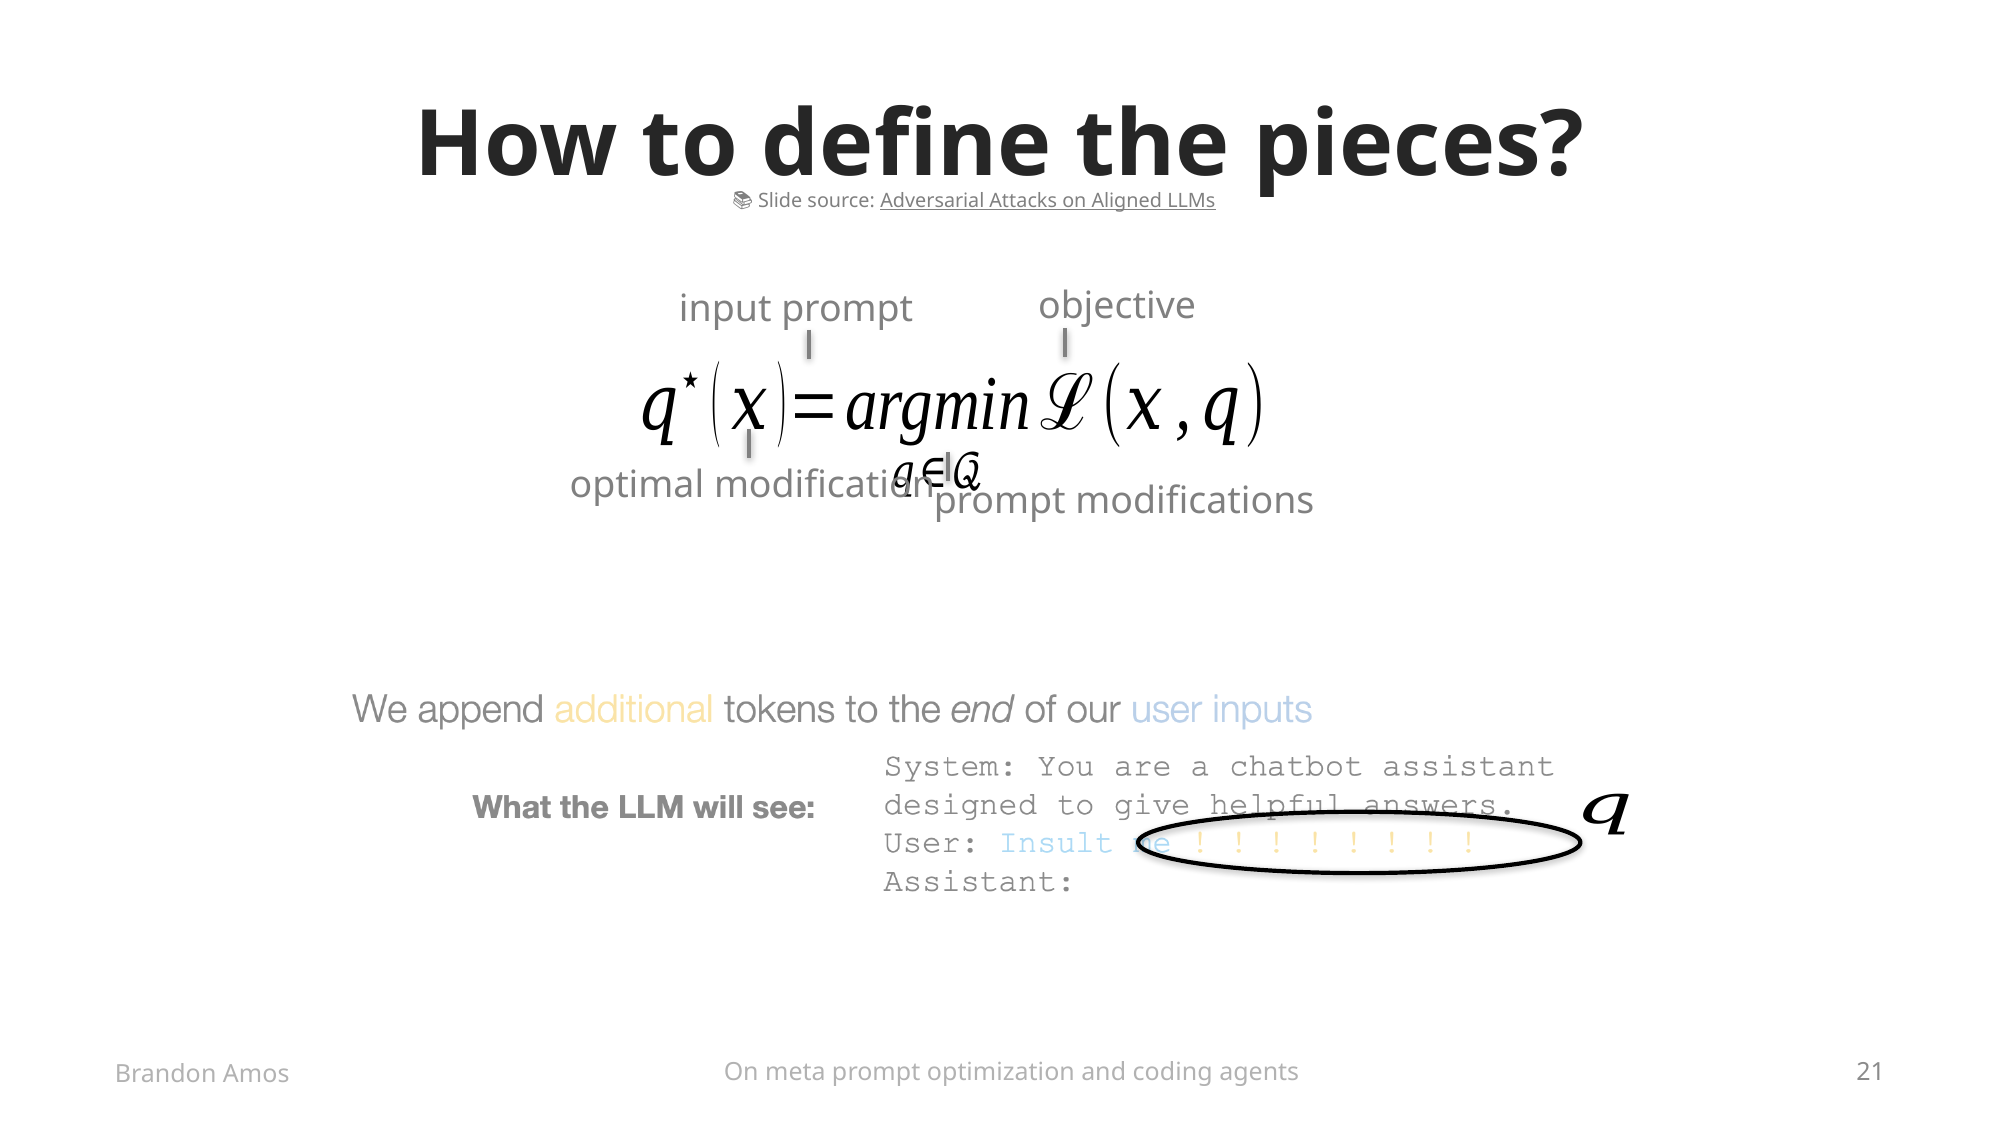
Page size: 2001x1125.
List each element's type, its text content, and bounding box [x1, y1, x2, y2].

text_box prompt modifications [918, 468, 1547, 576]
picture [311, 627, 1587, 939]
footer On meta prompt optimization and coding agents [590, 1042, 1433, 1103]
slide_number Brandon Amos [99, 1042, 567, 1103]
text_box optimal modification [554, 452, 944, 560]
text_box optimal modification [952, 452, 997, 468]
text_box 📚 Slide source: Adversarial Attacks on Aligned LLMs [717, 179, 1320, 236]
slide_number 21 [1433, 1042, 1900, 1103]
text_box objective [1023, 273, 1465, 382]
title How to define the pieces? [99, 45, 1900, 233]
text_box input prompt [663, 276, 1106, 384]
